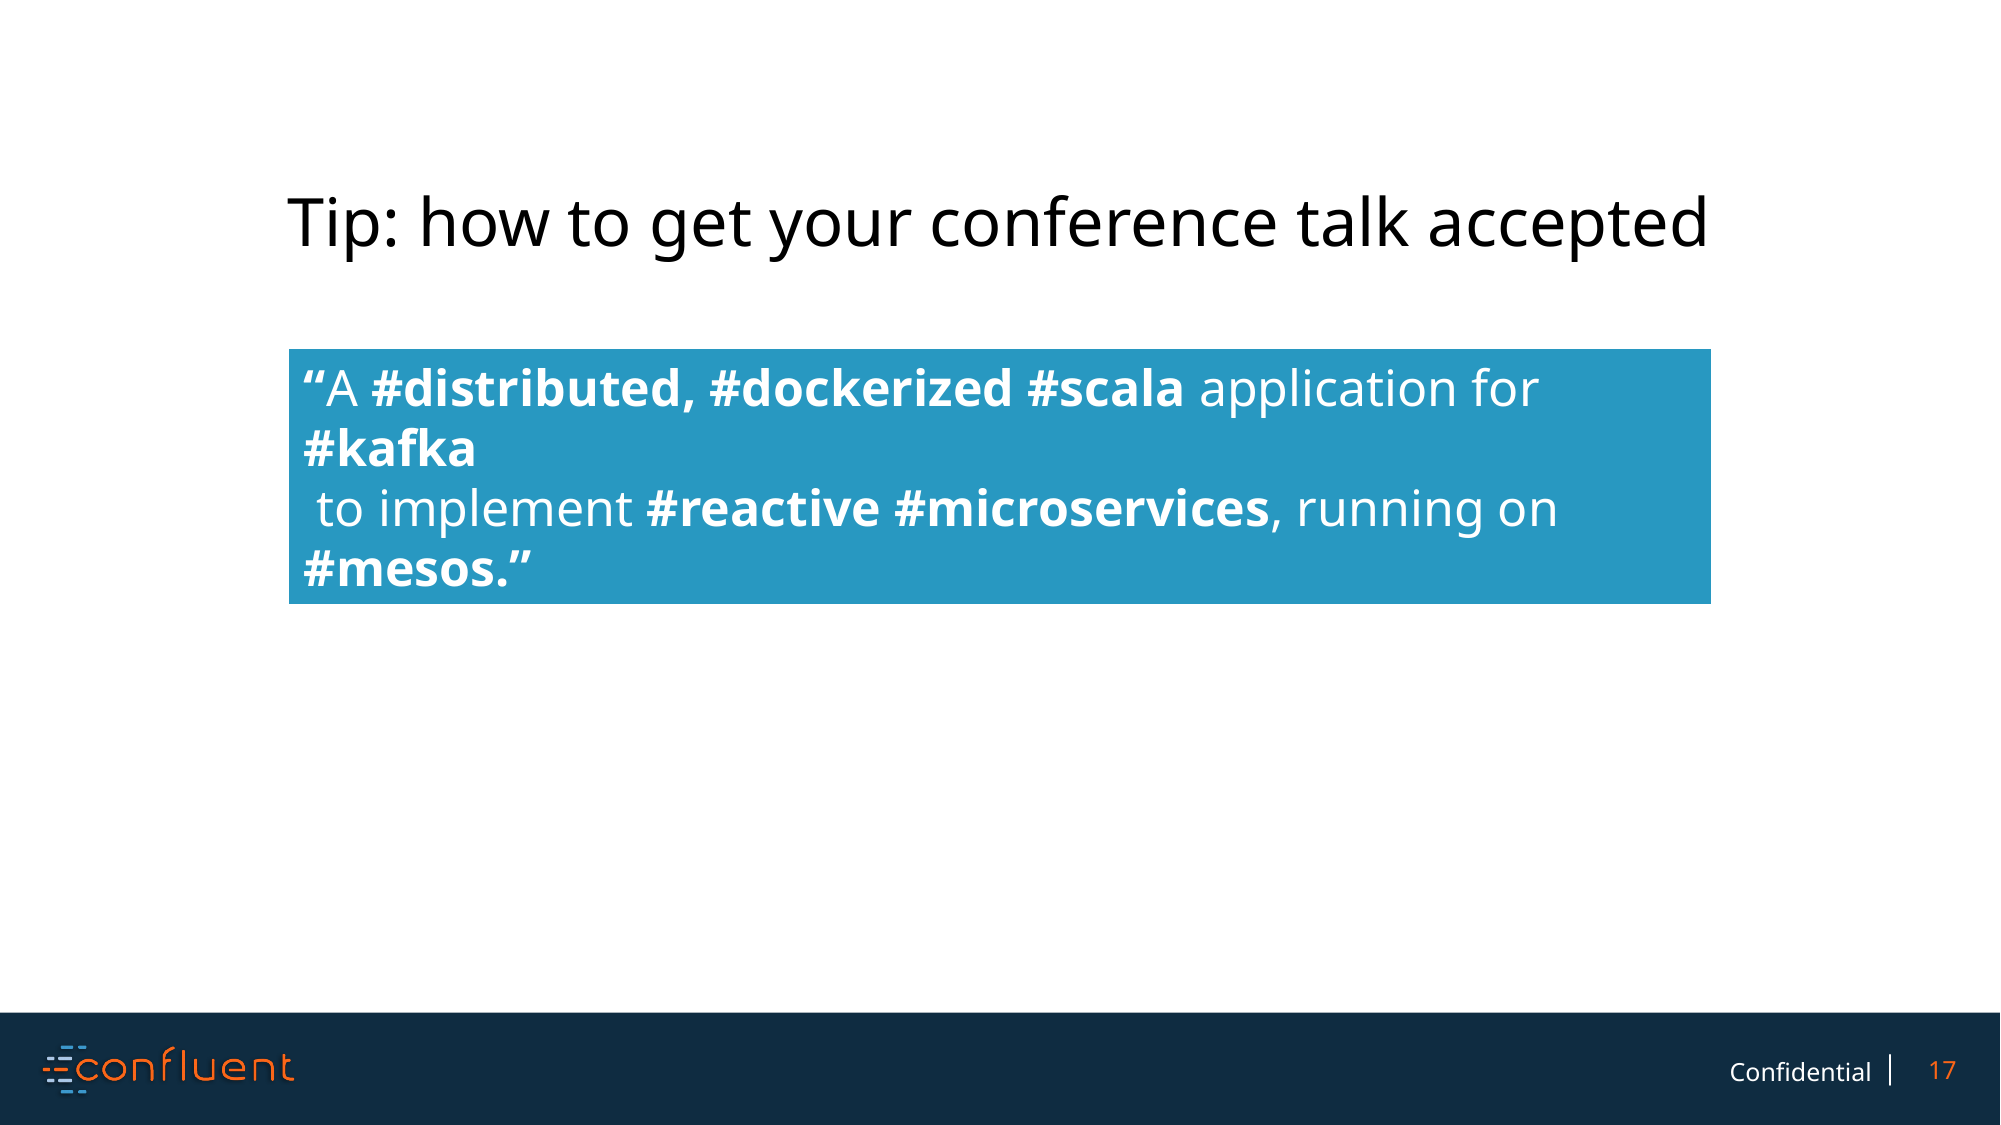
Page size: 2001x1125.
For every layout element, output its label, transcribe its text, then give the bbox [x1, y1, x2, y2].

text_box “A #distributed, #dockerized #scala application for #kafka to implement #reactive #microservices, running on #mesos.” [289, 349, 1711, 604]
picture [15, 1025, 322, 1114]
text_box Tip: how to get your conference talk accepted [0, 172, 2000, 267]
